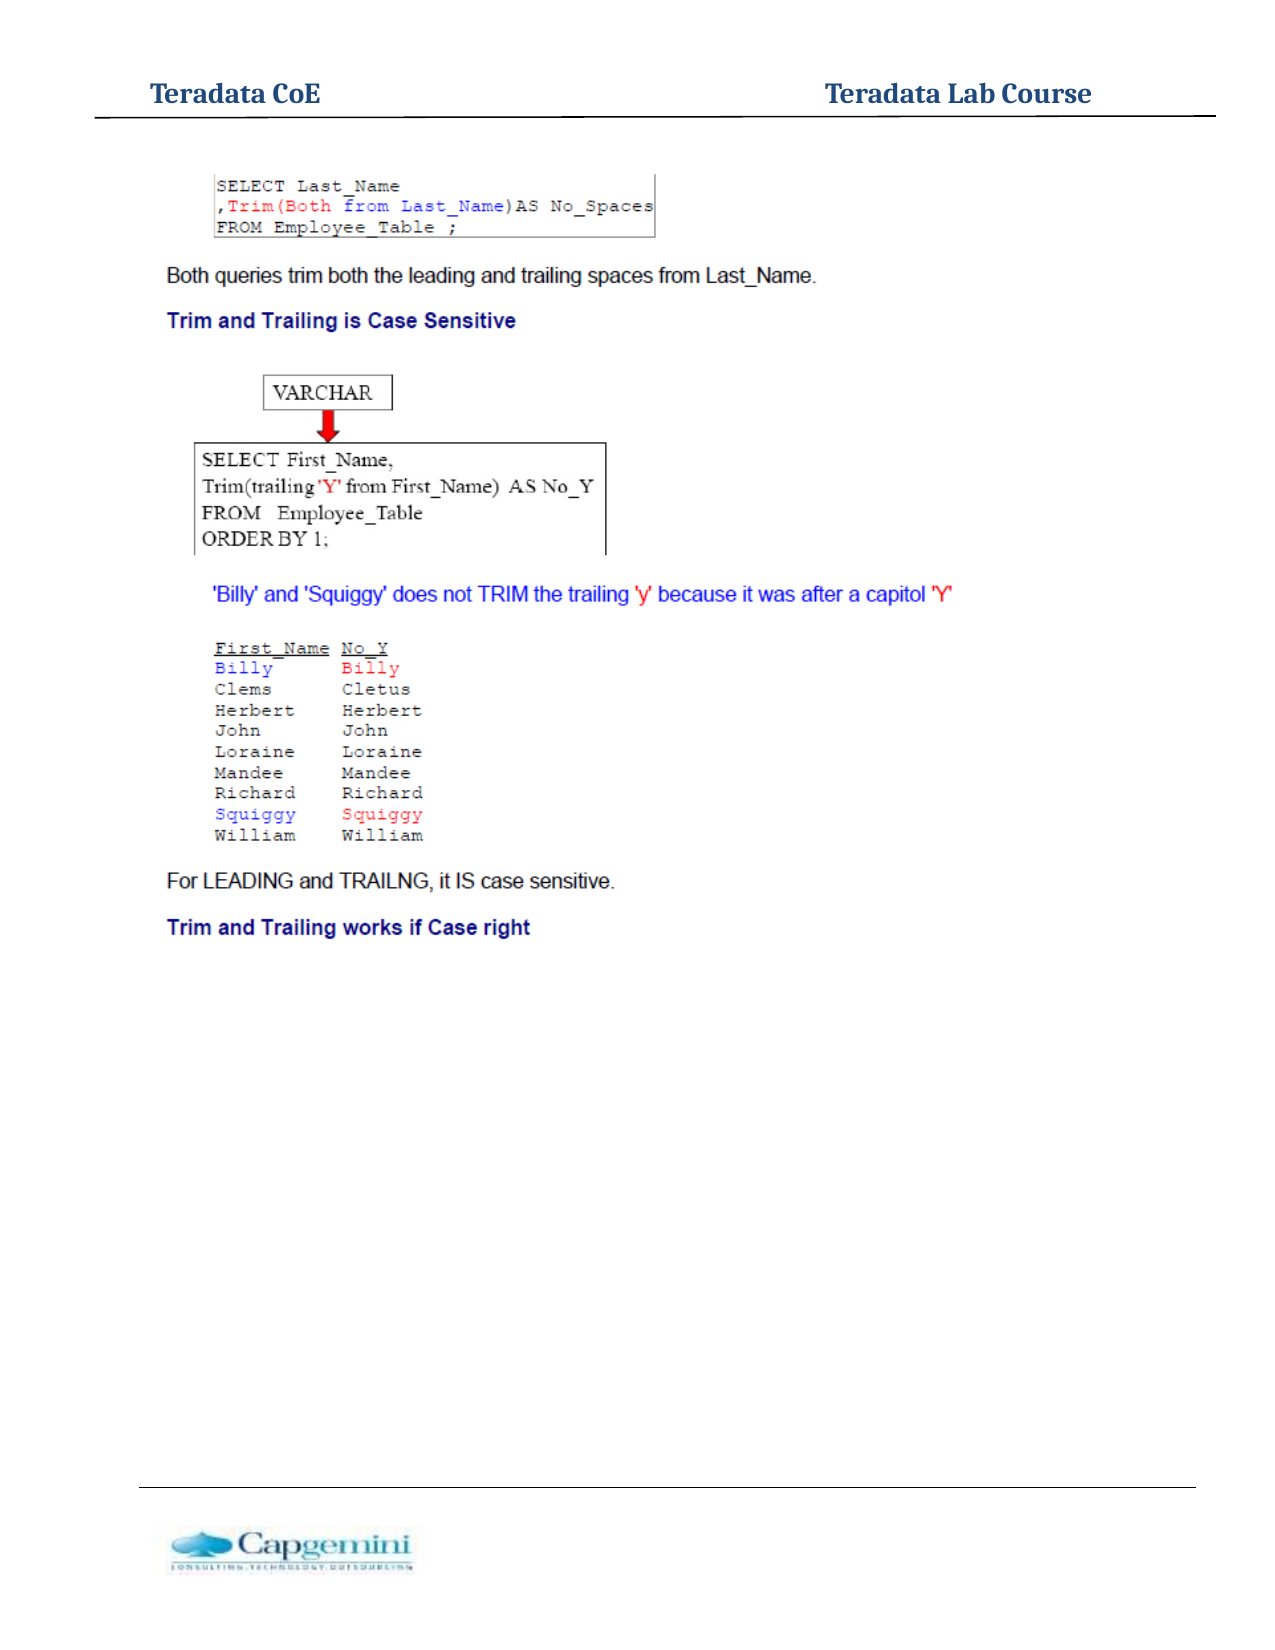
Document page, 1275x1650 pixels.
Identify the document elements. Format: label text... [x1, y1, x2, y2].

text_box [153, 149, 1128, 955]
text_box [139, 1464, 1197, 1490]
text_box [153, 1526, 425, 1575]
text_box Teradata Lab Course [823, 76, 1109, 111]
text_box Teradata CoE [147, 76, 336, 111]
